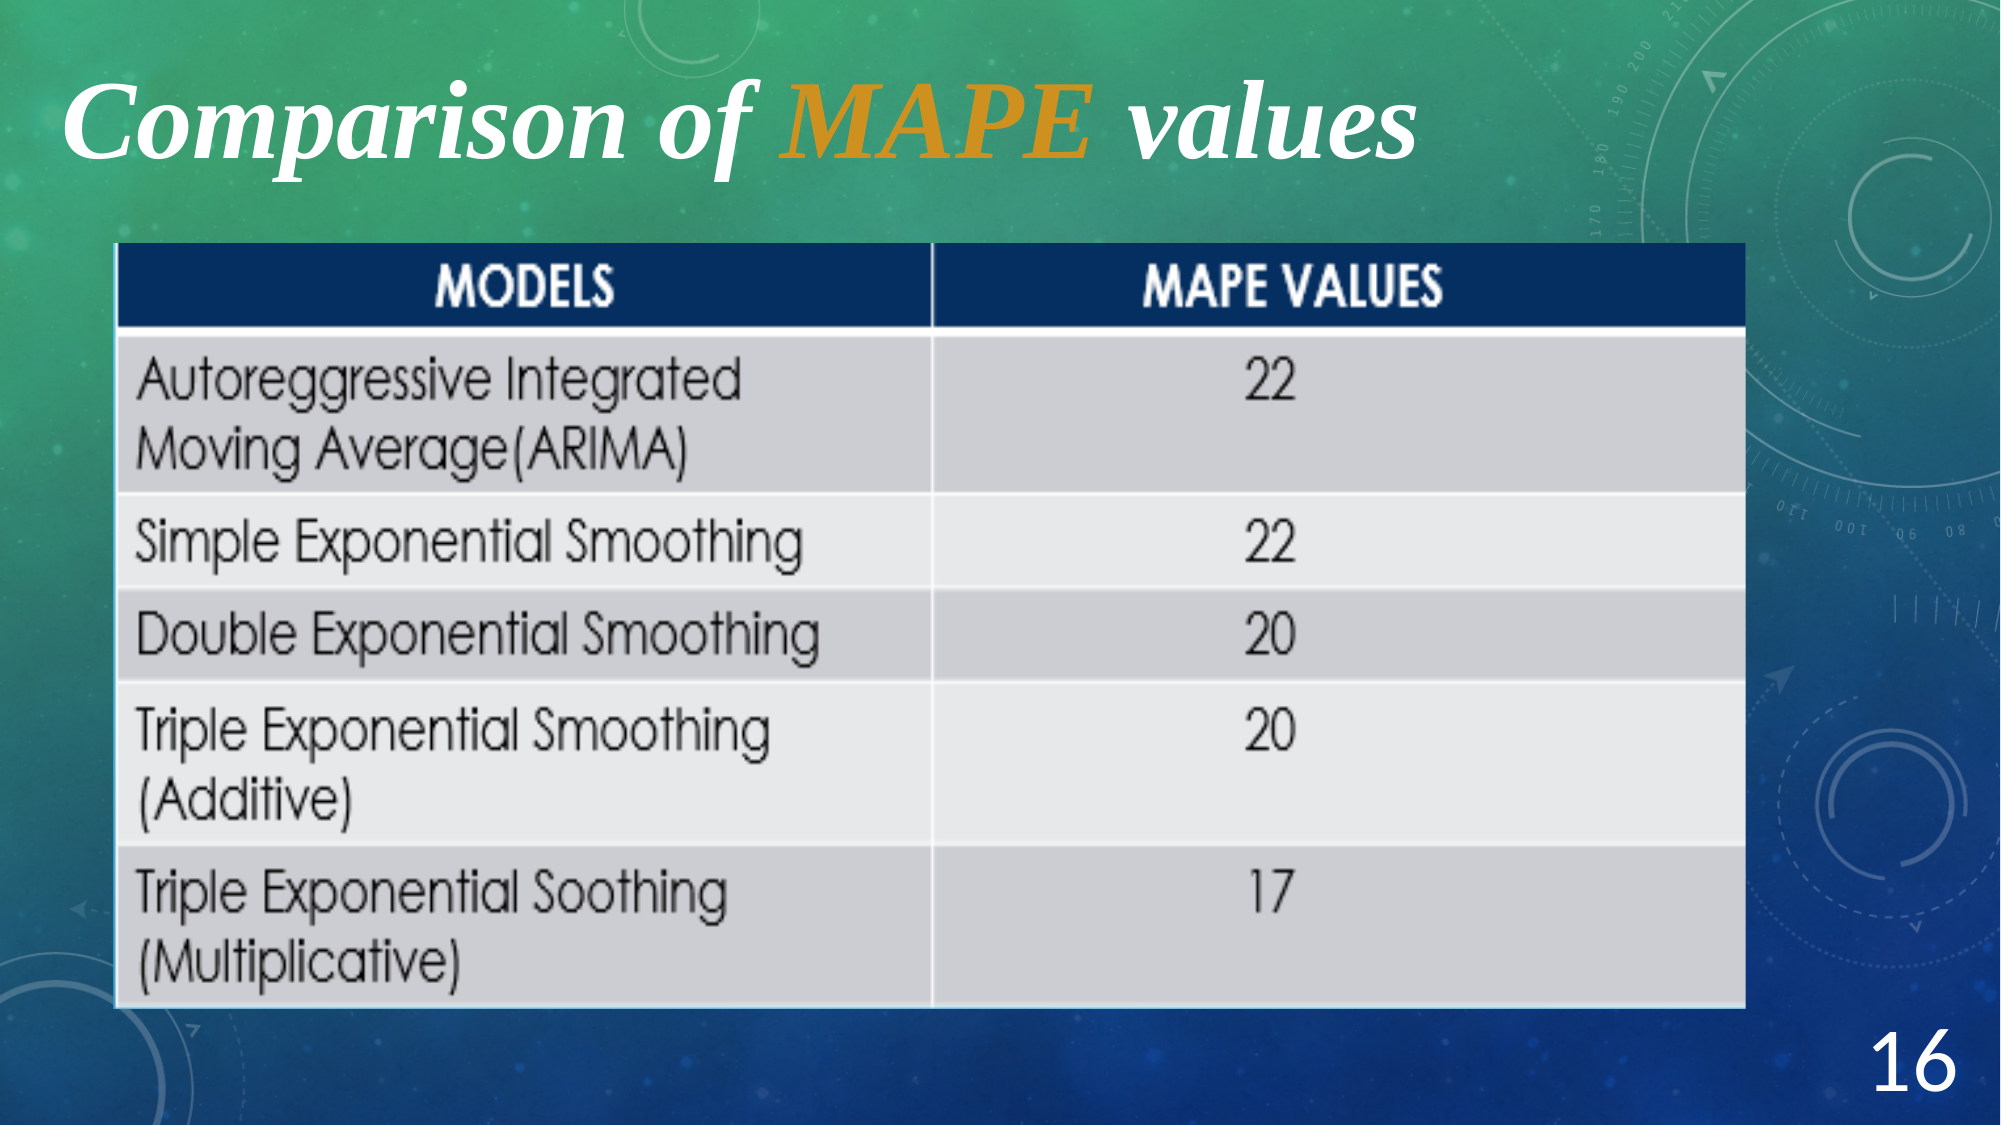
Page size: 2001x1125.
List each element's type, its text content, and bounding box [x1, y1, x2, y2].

slide_number 16 [1825, 1008, 1974, 1100]
picture [0, 0, 2001, 1125]
text_box Comparison of MAPE values [46, 38, 1437, 189]
